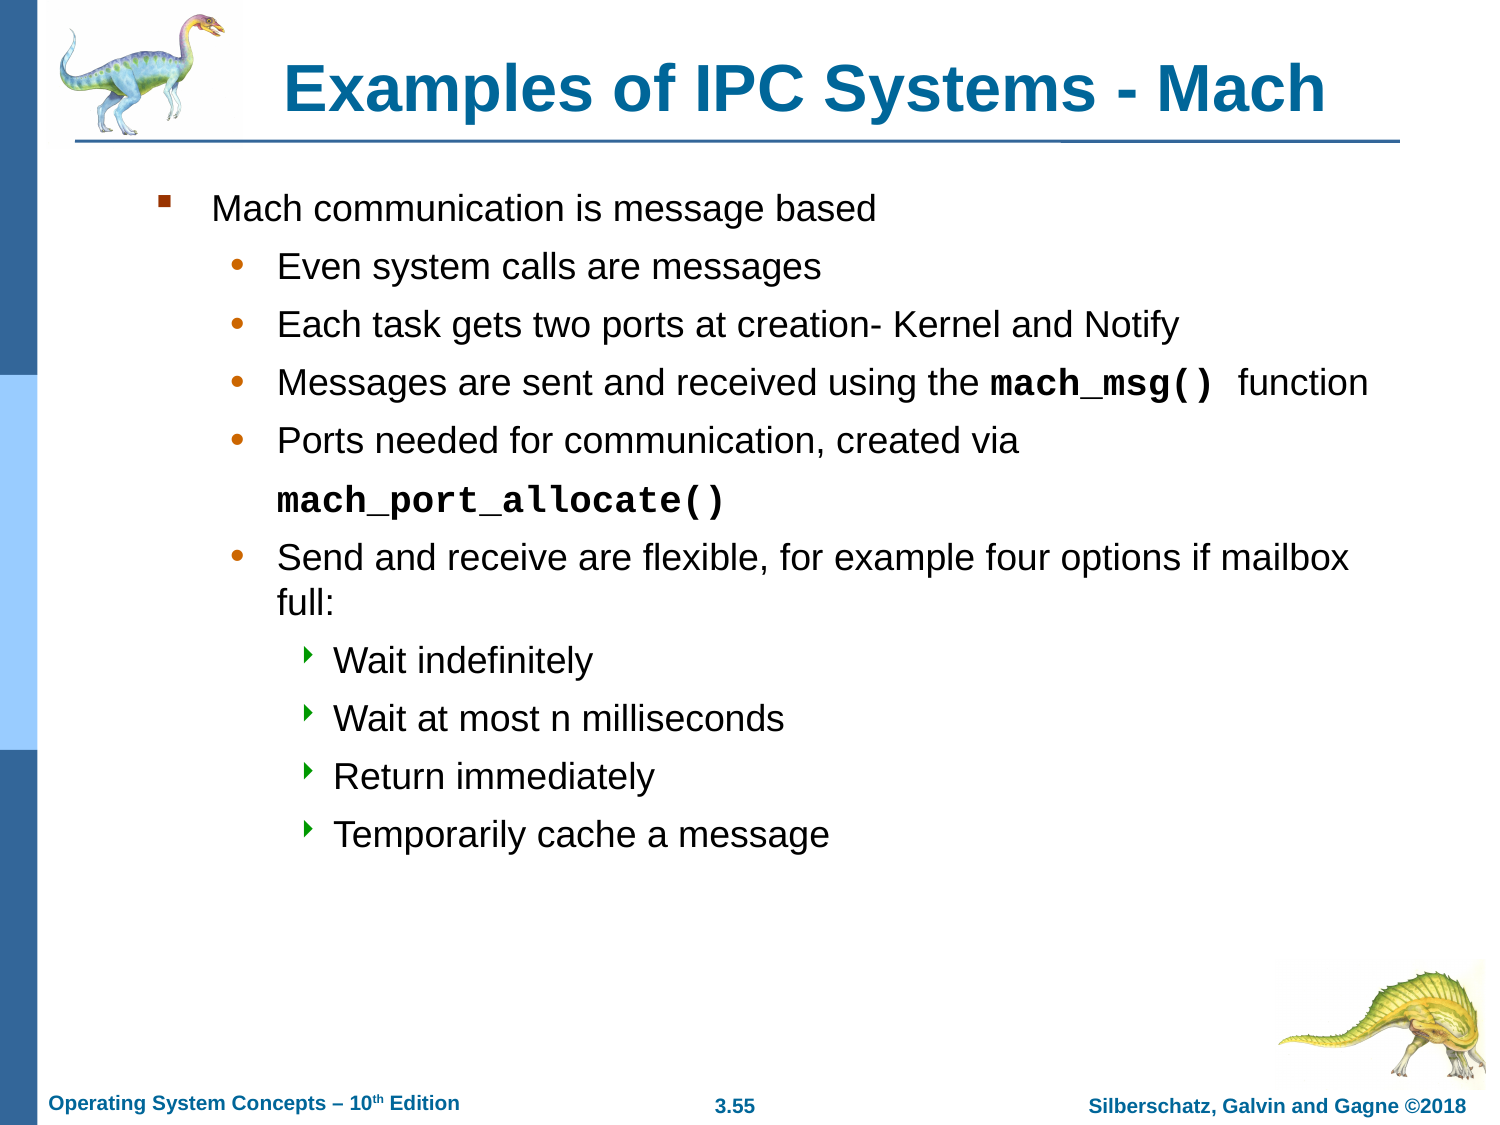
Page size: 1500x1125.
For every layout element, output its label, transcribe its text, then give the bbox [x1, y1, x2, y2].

picture [46, 0, 243, 149]
title Examples of IPC Systems - Mach [186, 37, 1425, 133]
picture [1275, 959, 1486, 1090]
list Mach communication is message based Even system calls are messages Each task gets two ports at creation- Kernel and Notify Messages are sent and received using the mach_msg() function Ports needed for communication, created via mach_port_allocate() Send and receive are flexible, for example four options if mailbox full: Wait indefinitely Wait at most n milliseconds Return immediately Temporarily cache a message [140, 176, 1395, 920]
